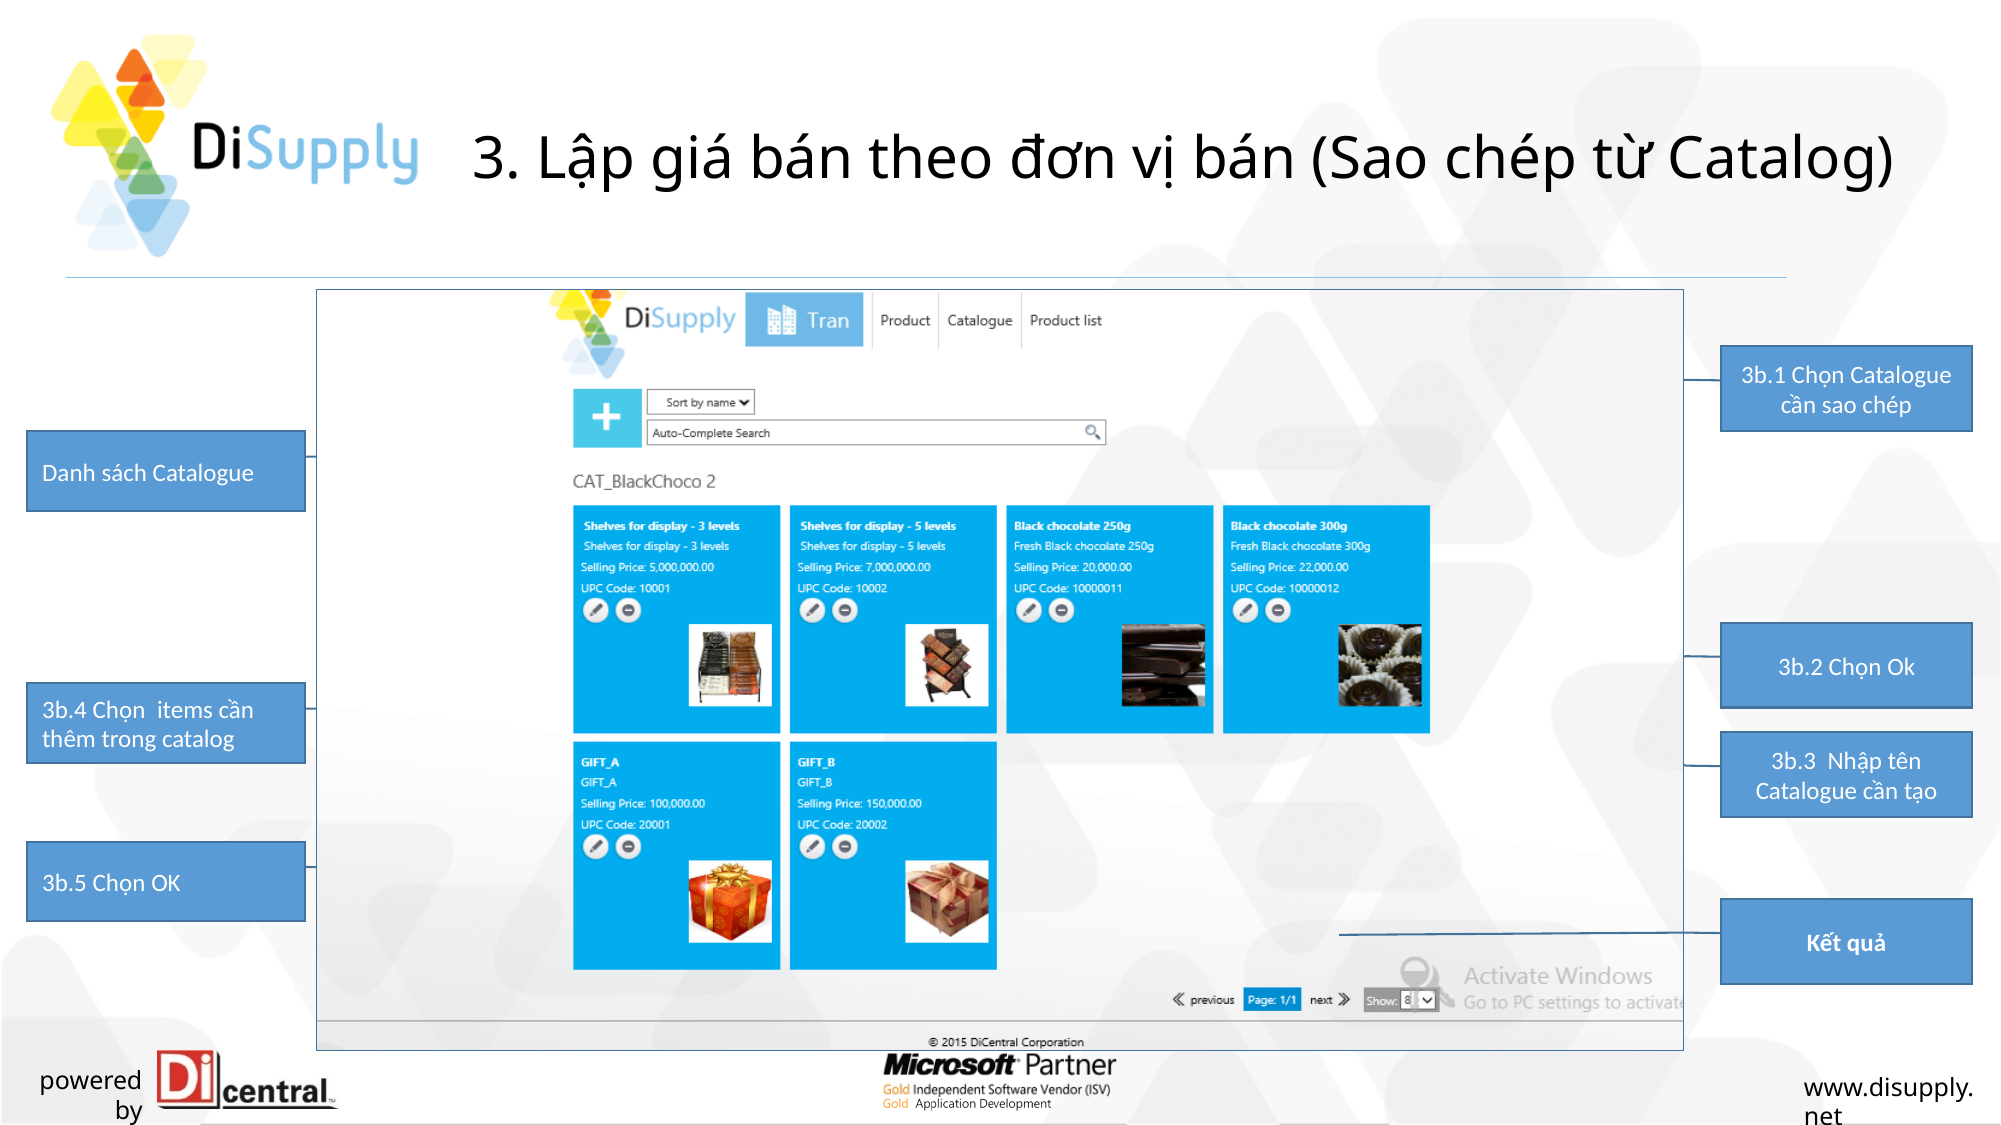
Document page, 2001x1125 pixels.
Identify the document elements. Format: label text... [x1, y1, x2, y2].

text_box 3b.3 Nhập tên Catalogue cần tạo [1684, 731, 1973, 818]
picture [1, 0, 2000, 1125]
text_box Kết quả [1684, 898, 1973, 985]
text_box 3. Lập giá bán theo đơn vị bán (Sao chép từ Catalog) [457, 125, 1949, 195]
picture [1807, 1113, 1814, 1125]
text_box 3b.2 Chọn Ok [1684, 622, 1973, 709]
text_box 3b.5 Chọn OK [26, 841, 316, 922]
text_box 3b.4 Chọn items cần thêm trong catalog [26, 682, 316, 764]
text_box Danh sách Catalogue [26, 430, 316, 512]
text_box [877, 1051, 1123, 1117]
text_box 3b.1 Chọn Catalogue cần sao chép [1684, 345, 1973, 432]
